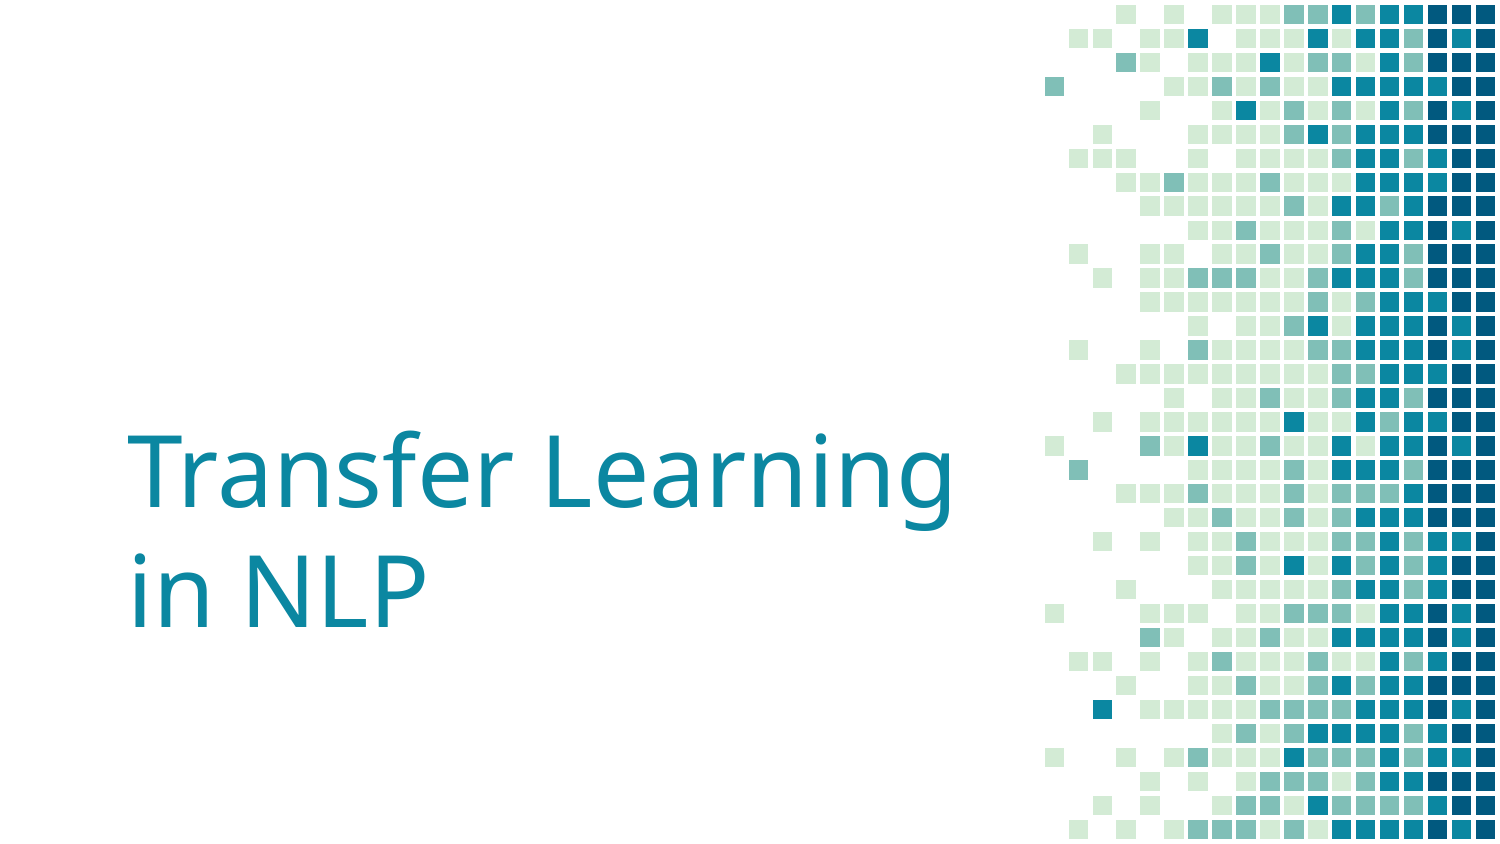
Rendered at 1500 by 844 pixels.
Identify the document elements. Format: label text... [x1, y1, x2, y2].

title Transfer Learning in NLP [112, 472, 977, 663]
